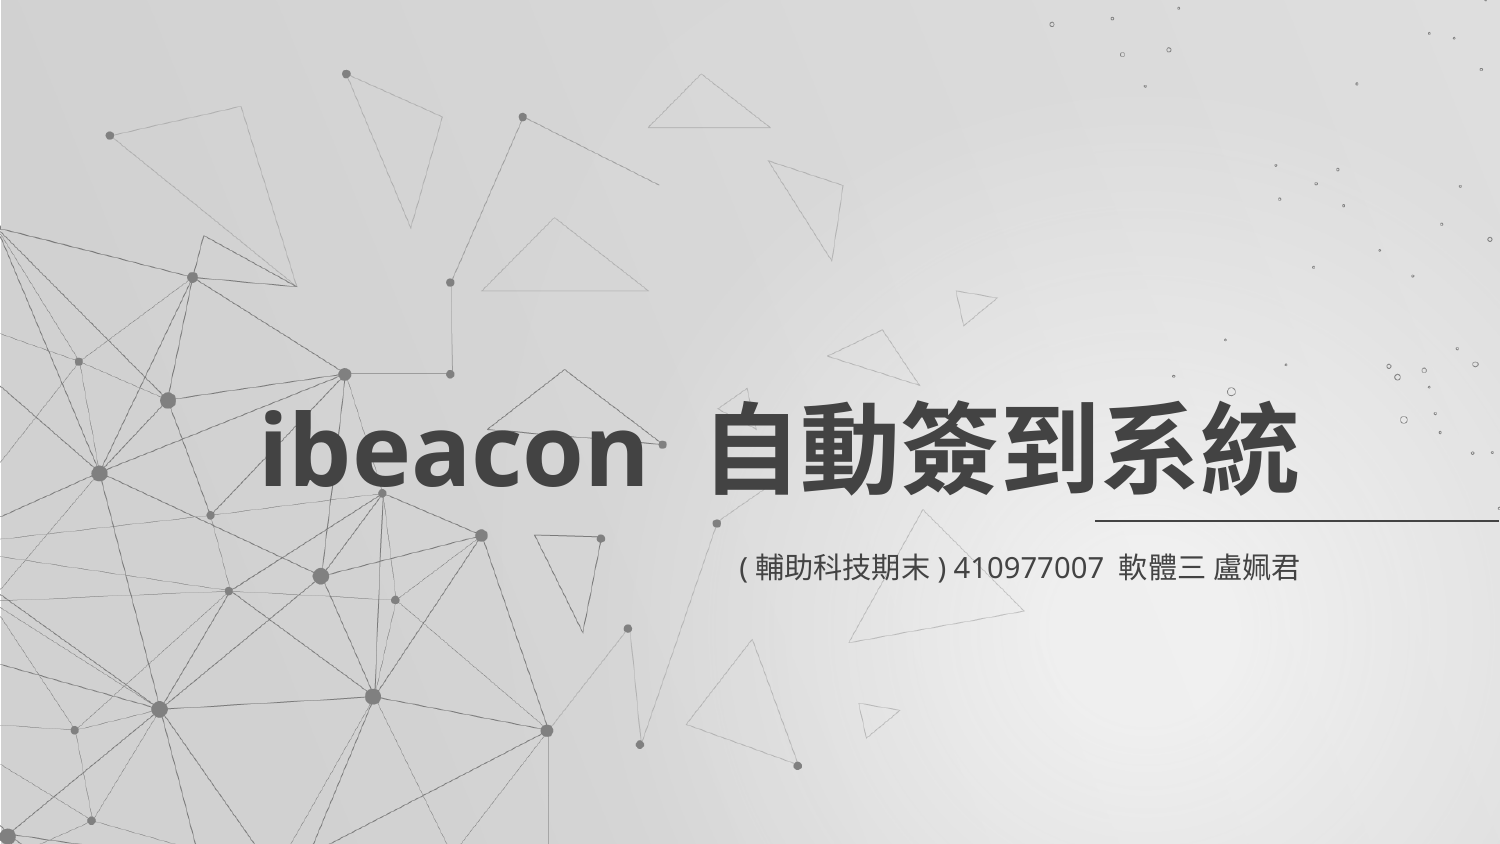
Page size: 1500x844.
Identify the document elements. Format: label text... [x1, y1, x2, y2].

title ibeacon 自動簽到系統 [186, 228, 1317, 521]
subtitle (輔助科技期末) 410977007 軟體三 盧姵君 [602, 481, 1316, 599]
picture [0, 0, 1500, 844]
